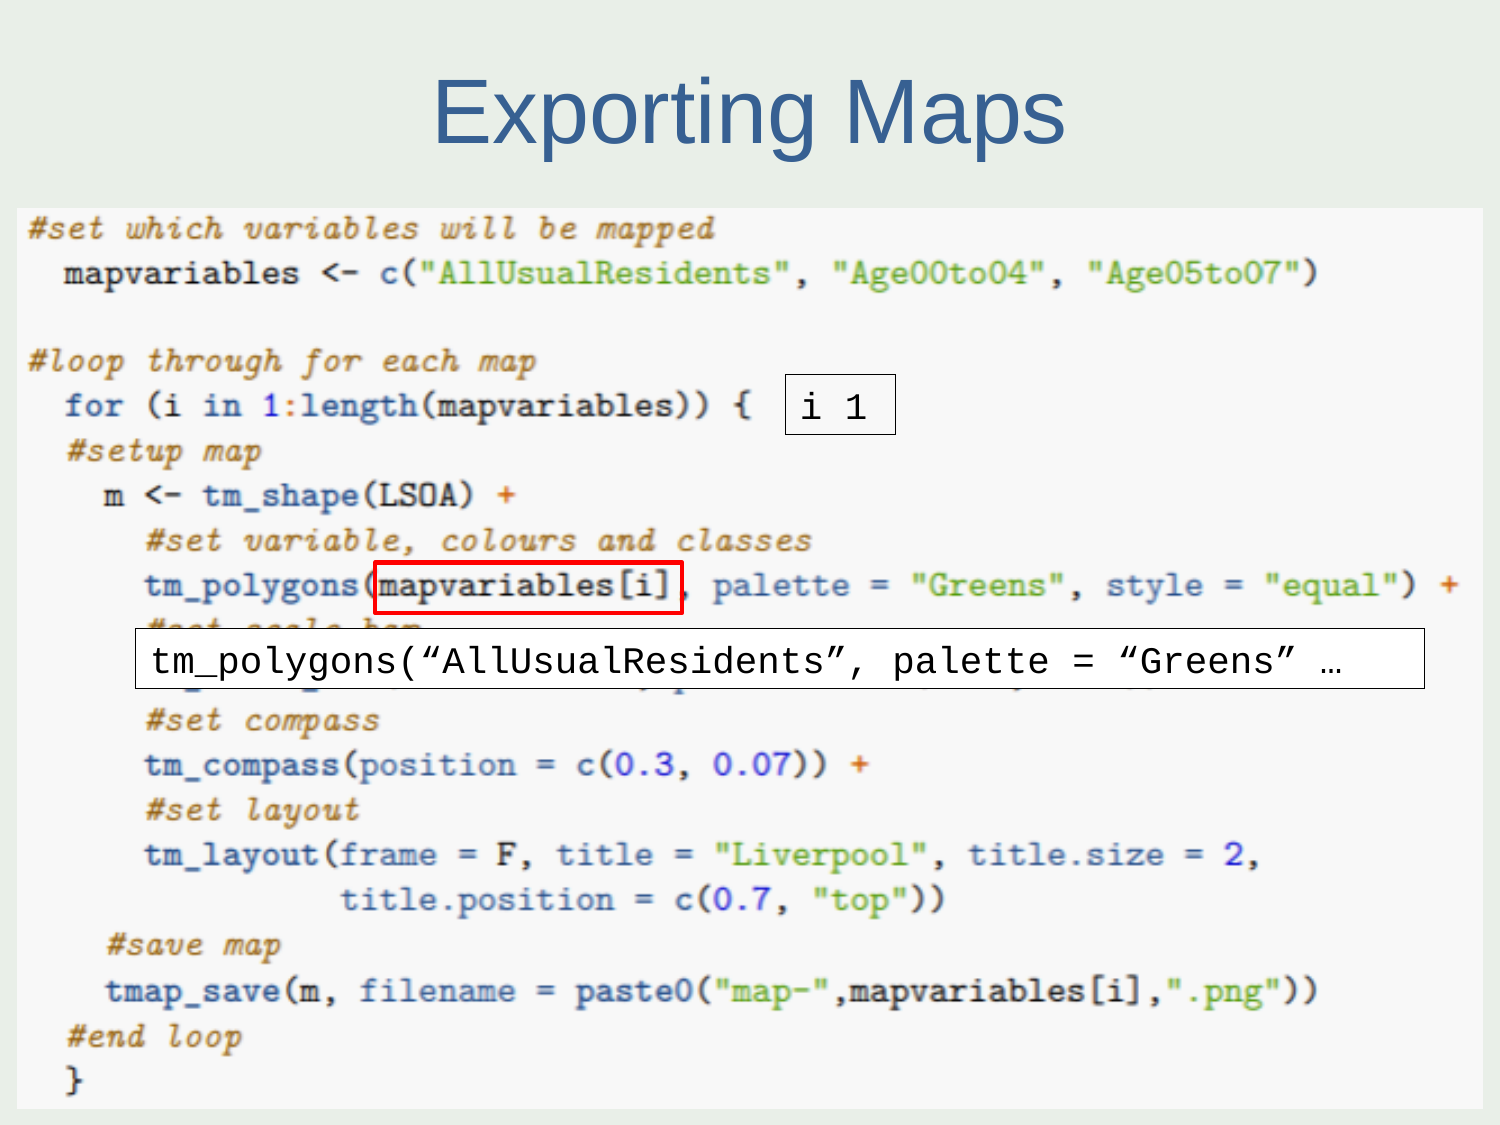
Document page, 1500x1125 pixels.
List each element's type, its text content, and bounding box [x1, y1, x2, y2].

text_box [16, 208, 1483, 1110]
text_box Exporting Maps [75, 45, 1425, 207]
